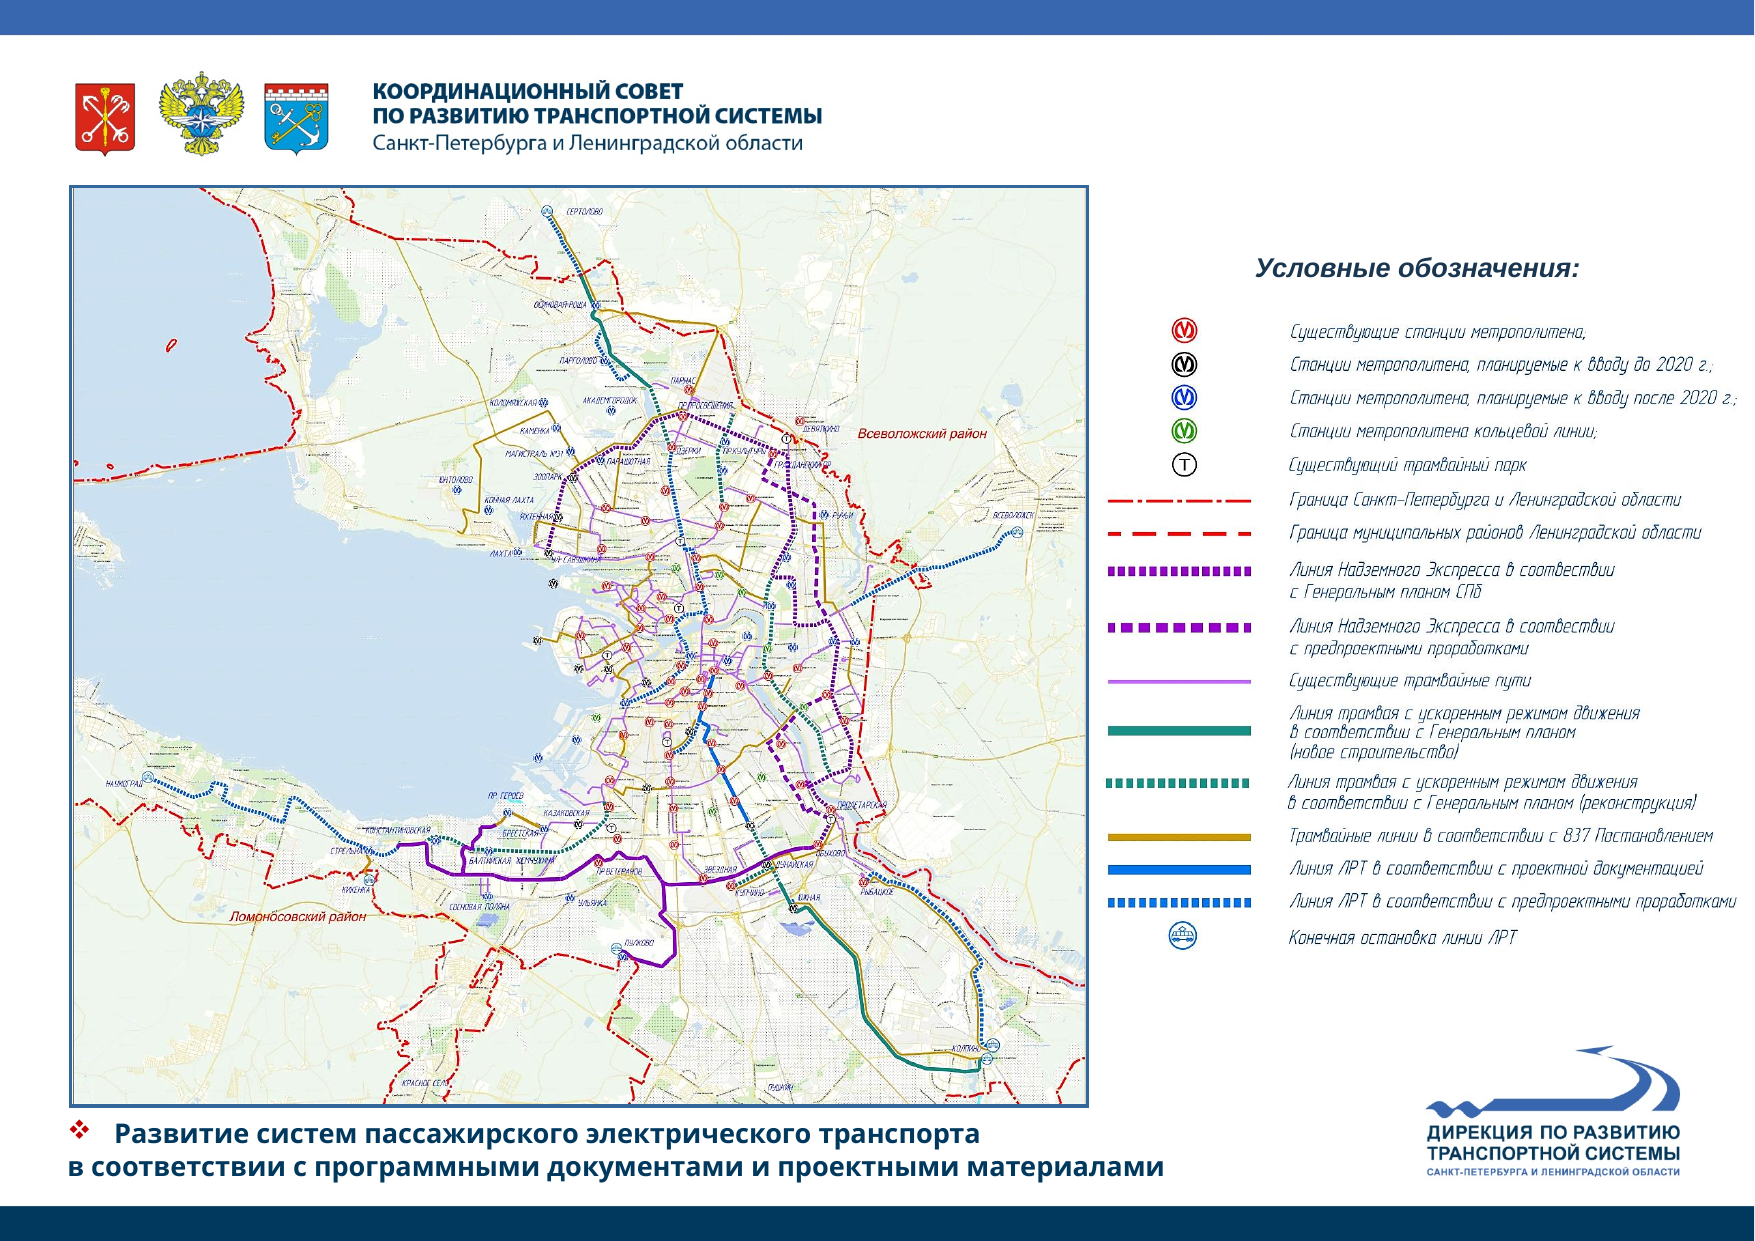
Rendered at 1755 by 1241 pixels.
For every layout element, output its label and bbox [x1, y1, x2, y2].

list [0, 0, 1755, 1241]
picture [1096, 308, 1740, 952]
picture [72, 187, 1086, 1105]
